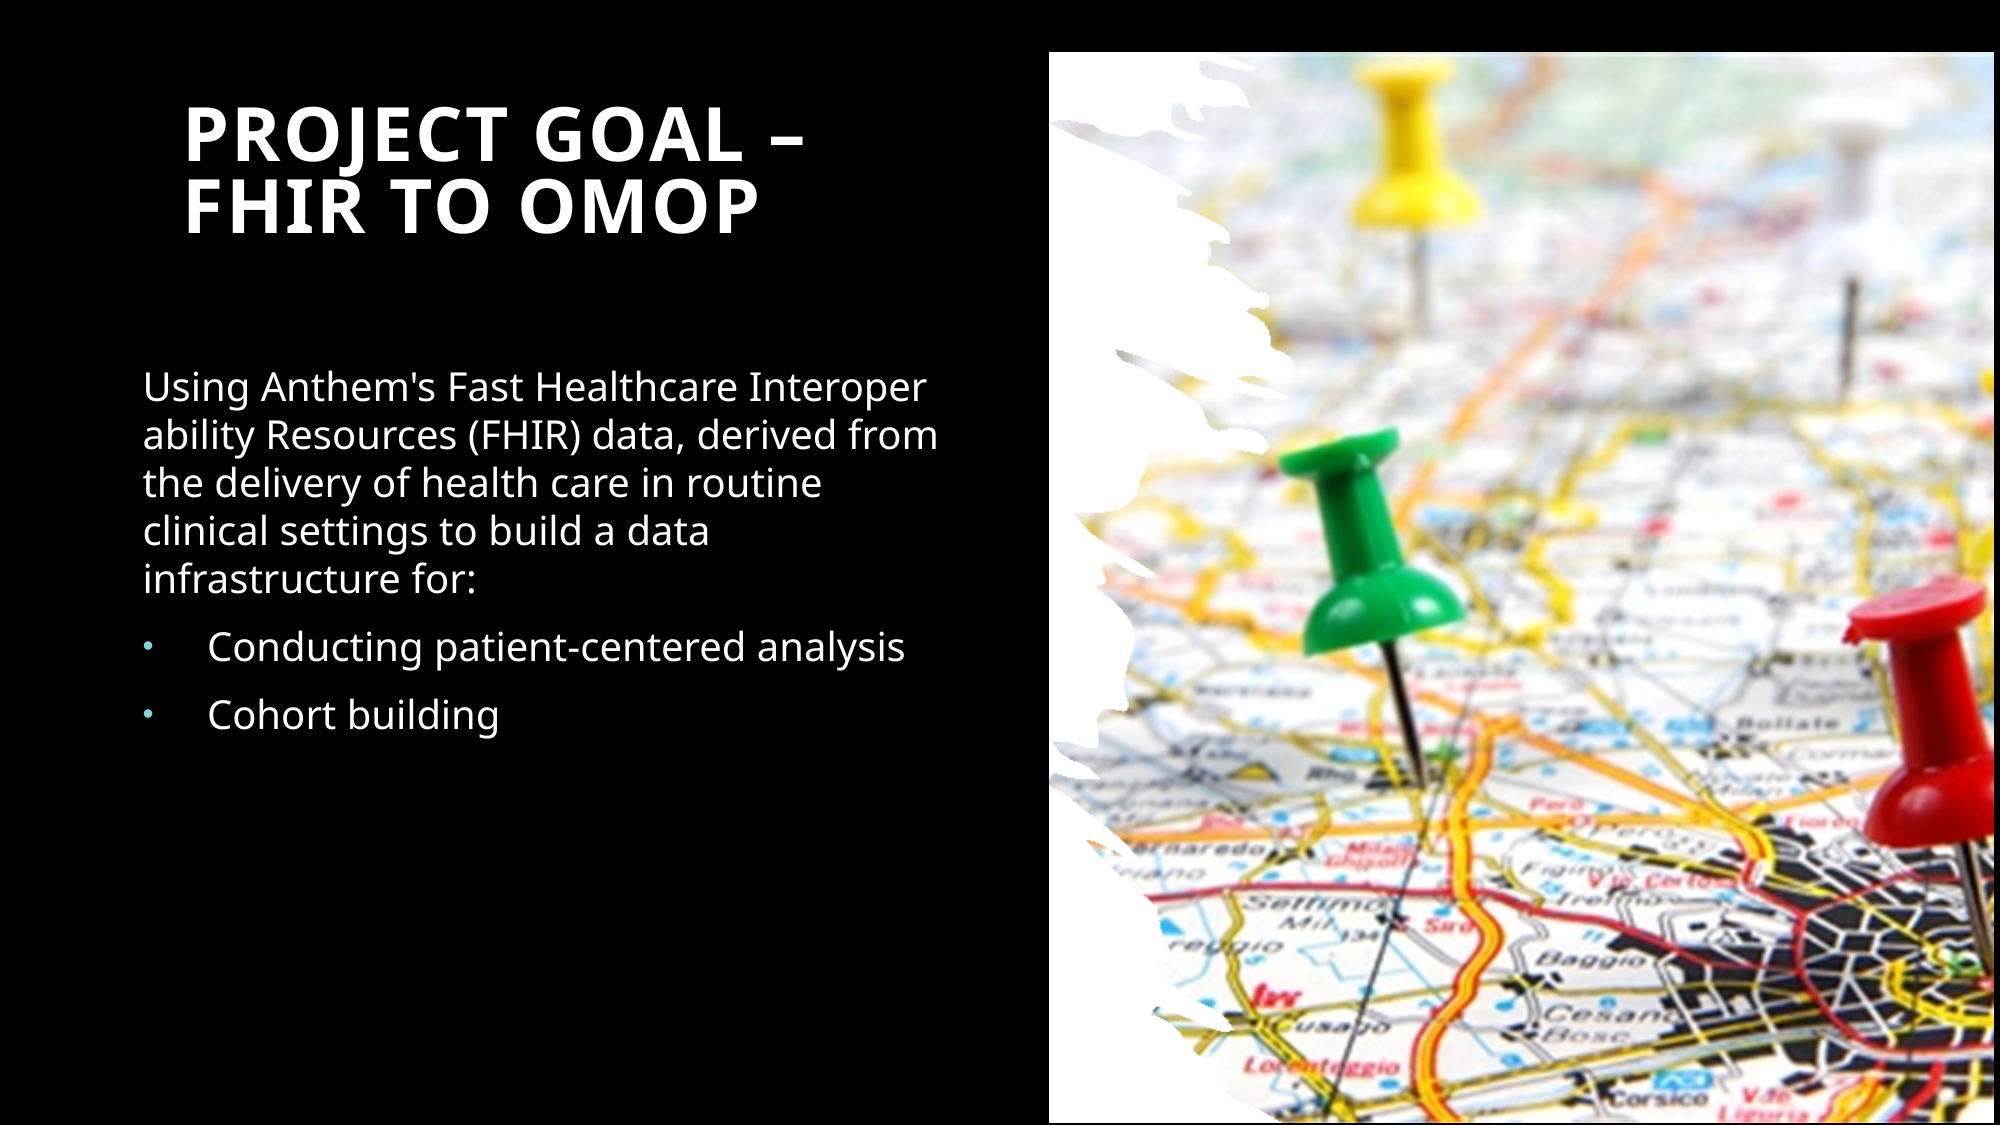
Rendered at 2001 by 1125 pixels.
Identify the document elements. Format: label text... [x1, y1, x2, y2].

picture [1049, 52, 1994, 1123]
list Using Anthem's Fast Healthcare Interoperability Resources (FHIR) data, derived from the delivery of health care in routine clinical settings to build a data infrastructure for: Conducting patient-centered analysis Cohort building [135, 354, 958, 748]
text_box PROJECT GOAL – FHIR to omop [168, 95, 895, 342]
